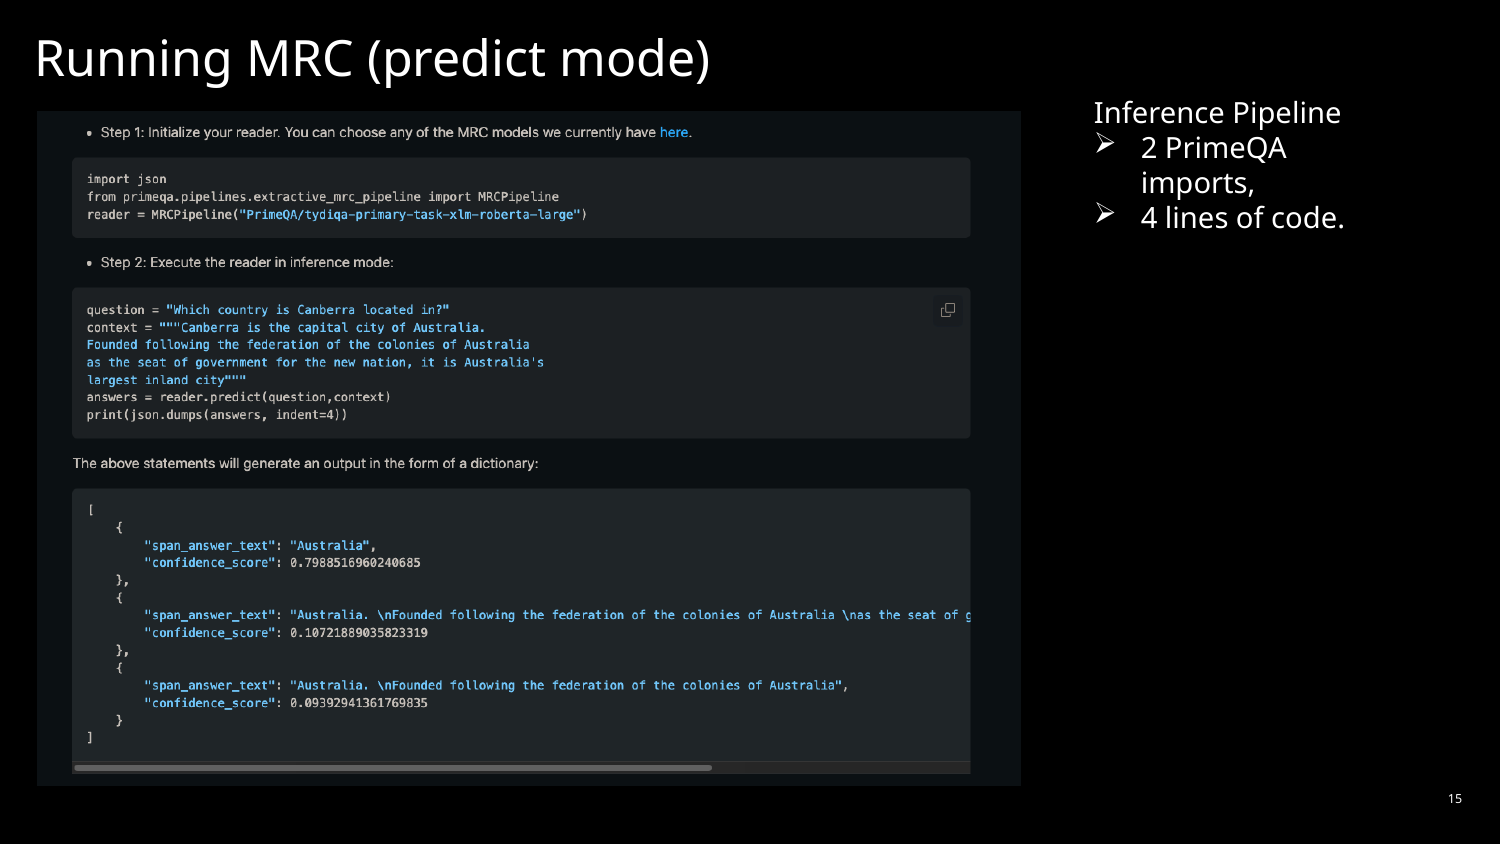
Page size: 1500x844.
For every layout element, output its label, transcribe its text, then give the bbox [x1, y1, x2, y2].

slide_number 15 [1162, 785, 1463, 813]
text_box Inference Pipeline 2 PrimeQA imports, 4 lines of code. [1078, 87, 1420, 242]
title Running MRC (predict mode) [34, 33, 1485, 87]
picture [37, 111, 1021, 786]
